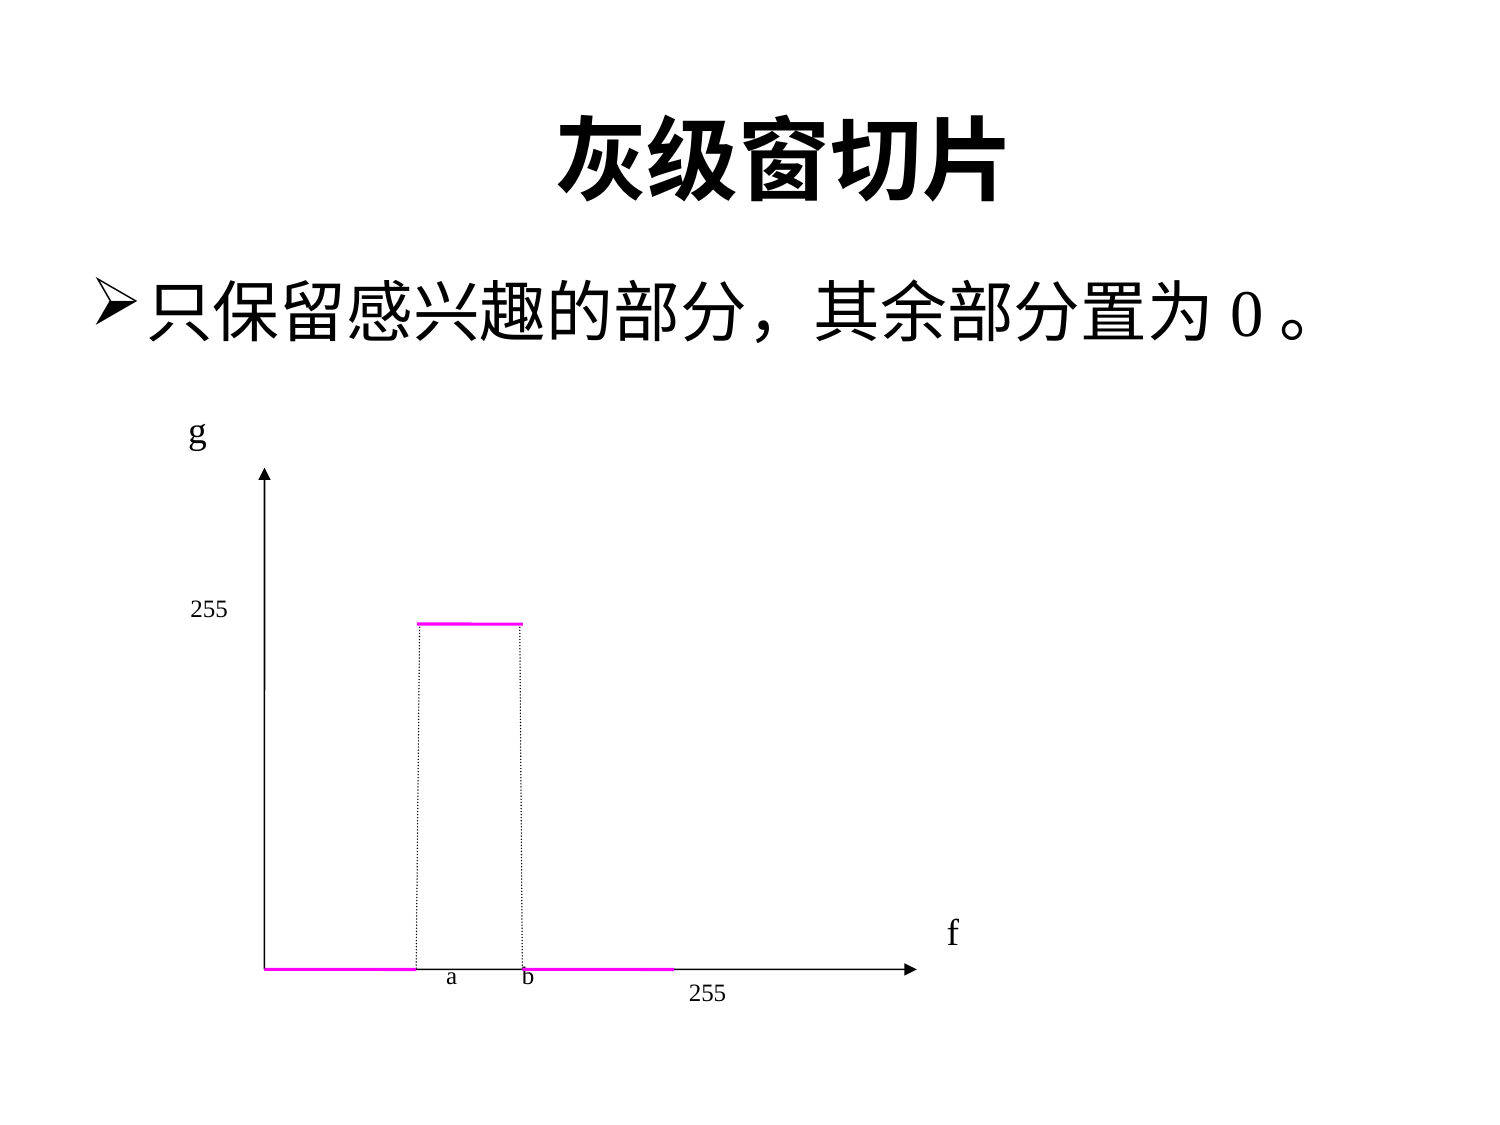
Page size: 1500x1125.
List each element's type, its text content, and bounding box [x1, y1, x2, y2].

list 只保留感兴趣的部分，其余部分置为0。 [75, 262, 1425, 1005]
title 灰级窗切片 [433, 93, 1136, 220]
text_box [173, 398, 1009, 1016]
